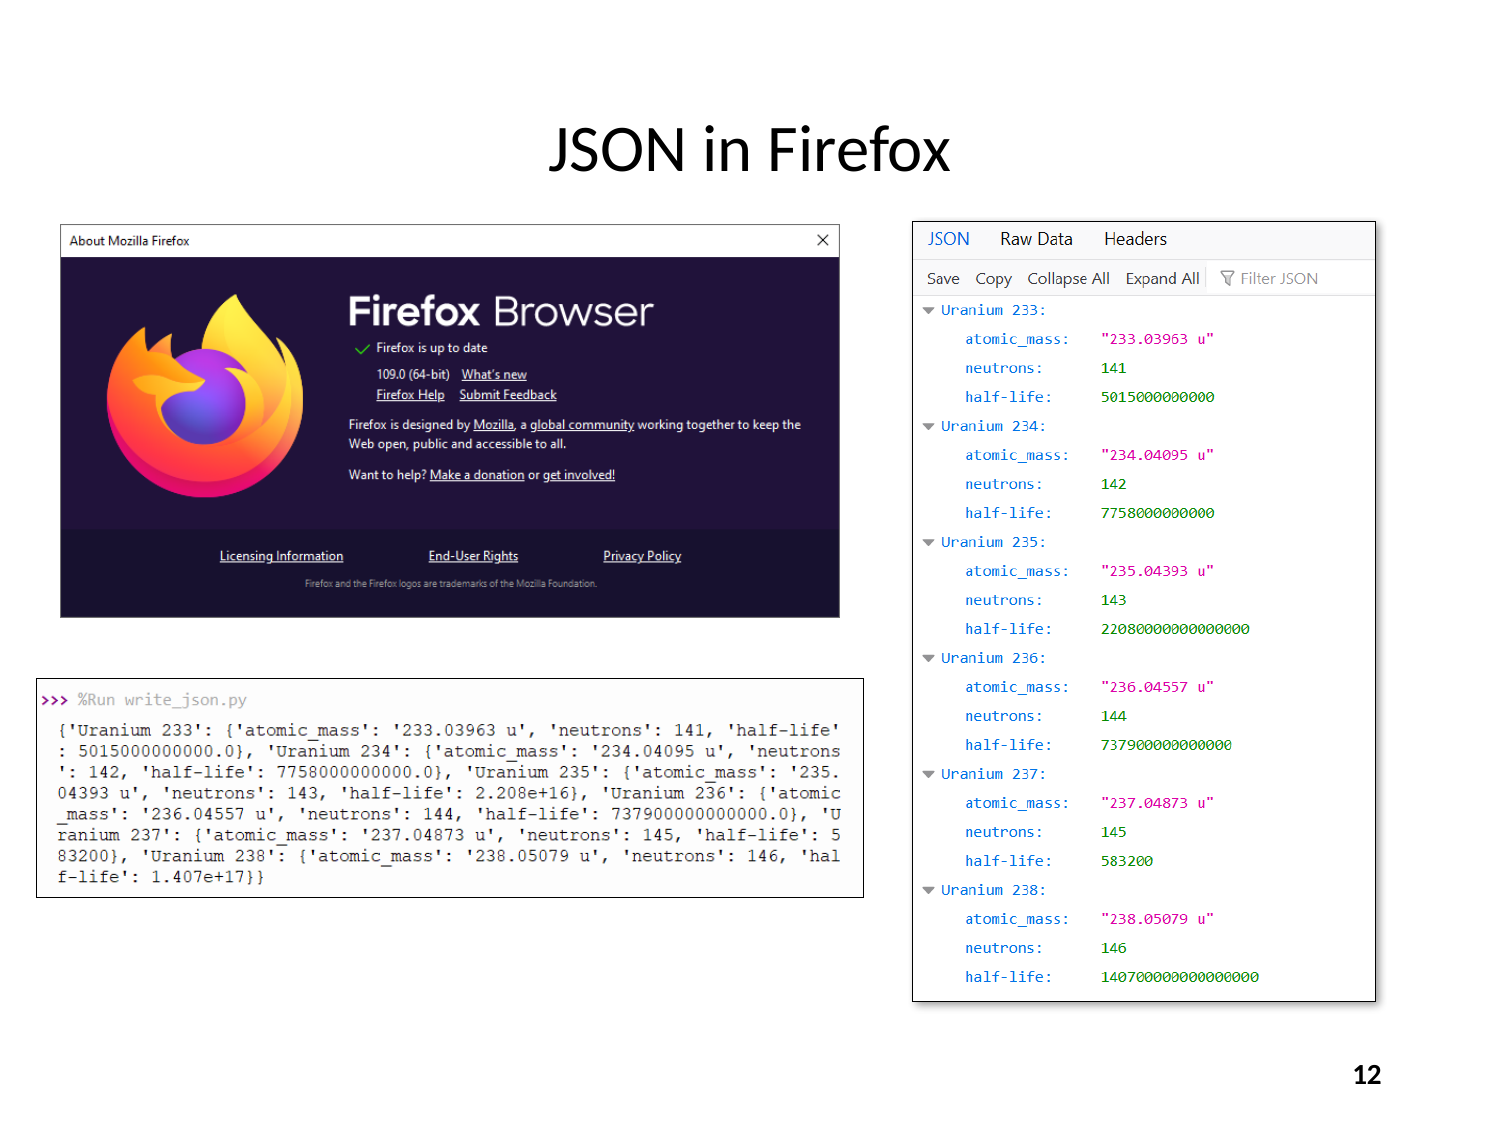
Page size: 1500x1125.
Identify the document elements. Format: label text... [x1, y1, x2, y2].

slide_number 12 [1059, 1042, 1397, 1103]
picture [60, 224, 840, 618]
picture [36, 678, 864, 898]
title JSON in Firefox [103, 59, 1397, 241]
picture [912, 221, 1376, 1002]
